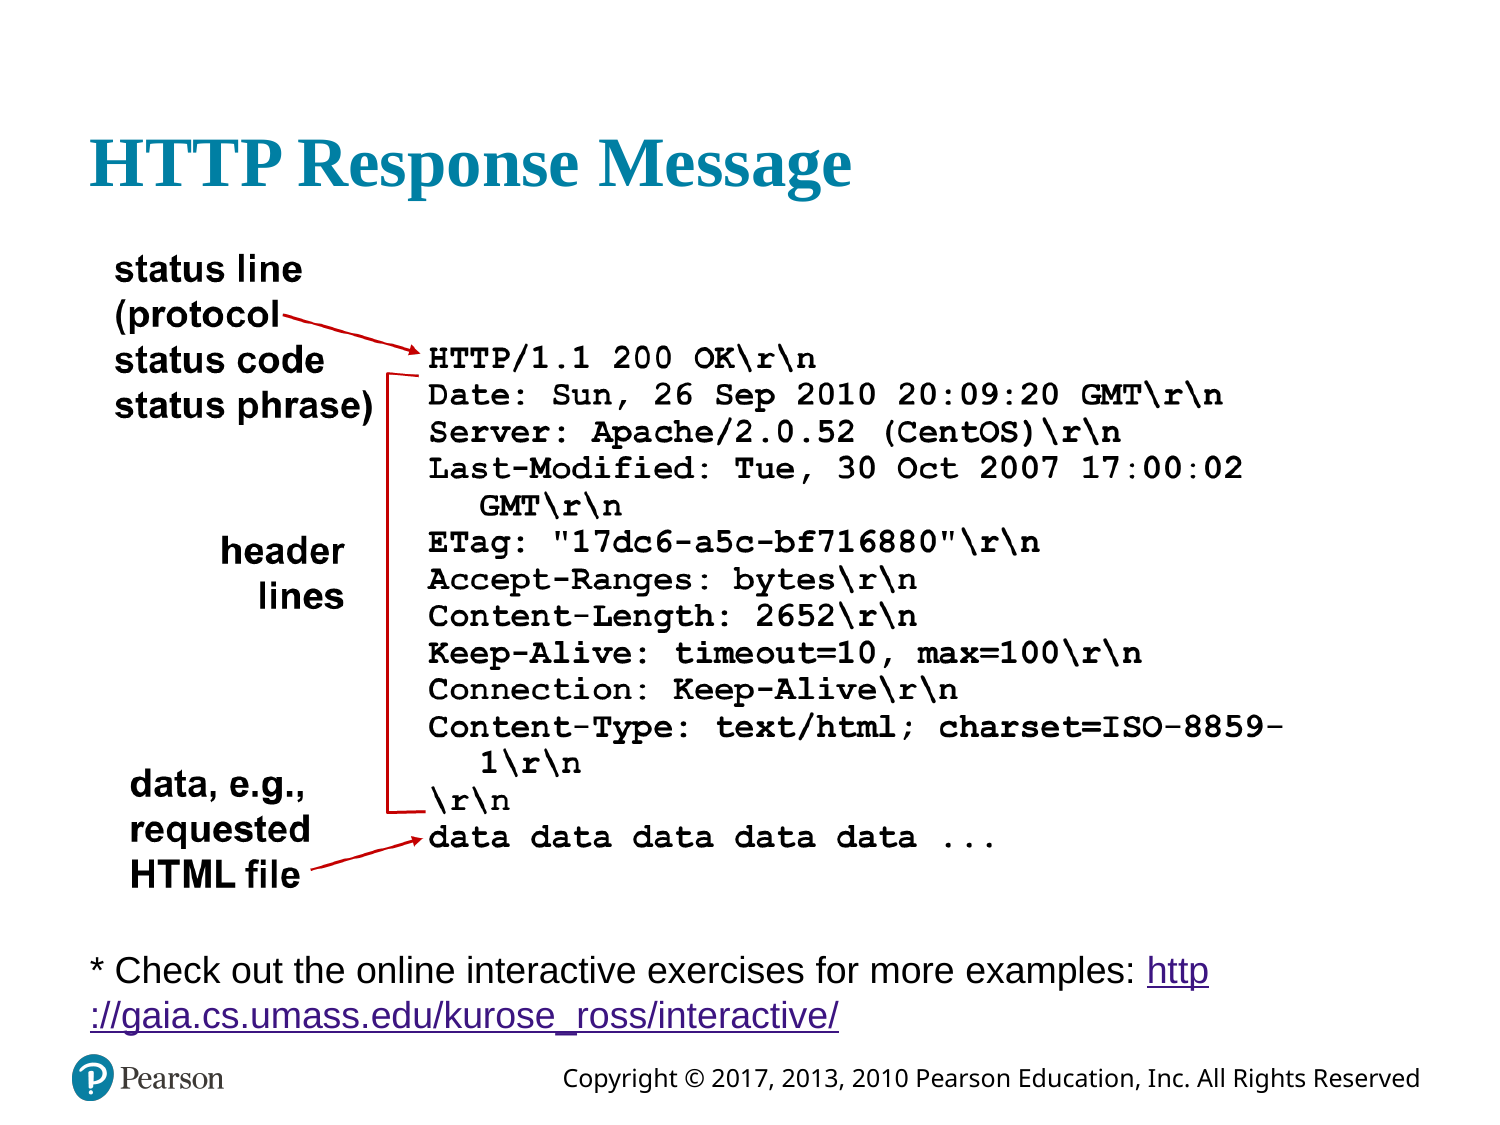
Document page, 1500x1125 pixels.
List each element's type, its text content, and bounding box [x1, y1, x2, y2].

picture [90, 232, 1356, 919]
text_box H T T P Response Message [75, 0, 1425, 216]
picture [72, 1087, 83, 1101]
picture [72, 1054, 88, 1070]
picture [98, 1054, 224, 1101]
text_box * Check out the online interactive exercises for more examples: http://gaia.cs.umass.edu/kurose_ross/interactive/ [75, 948, 1425, 1035]
picture [80, 1063, 106, 1088]
